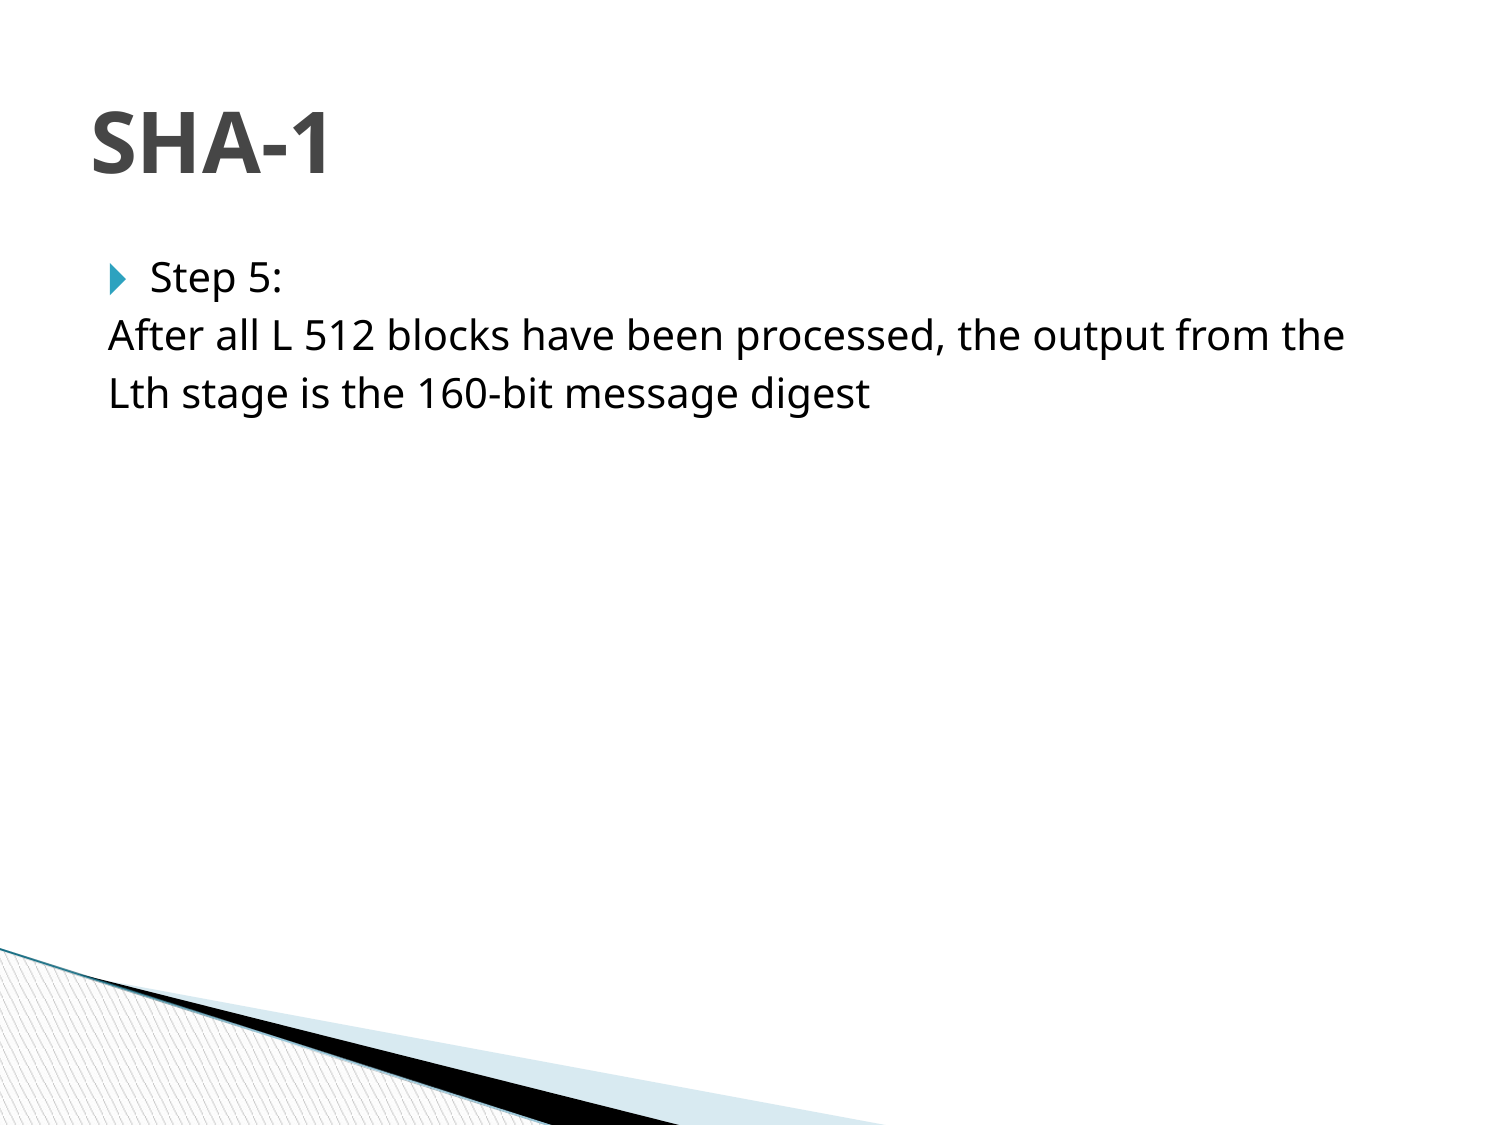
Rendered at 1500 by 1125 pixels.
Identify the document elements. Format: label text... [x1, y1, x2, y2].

list Step 5: After all L 512 blocks have been processed, the output from the Lth stage is the 160-bit message digest [75, 242, 1425, 986]
picture [0, 947, 559, 1125]
title SHA-1 [75, 45, 1425, 233]
